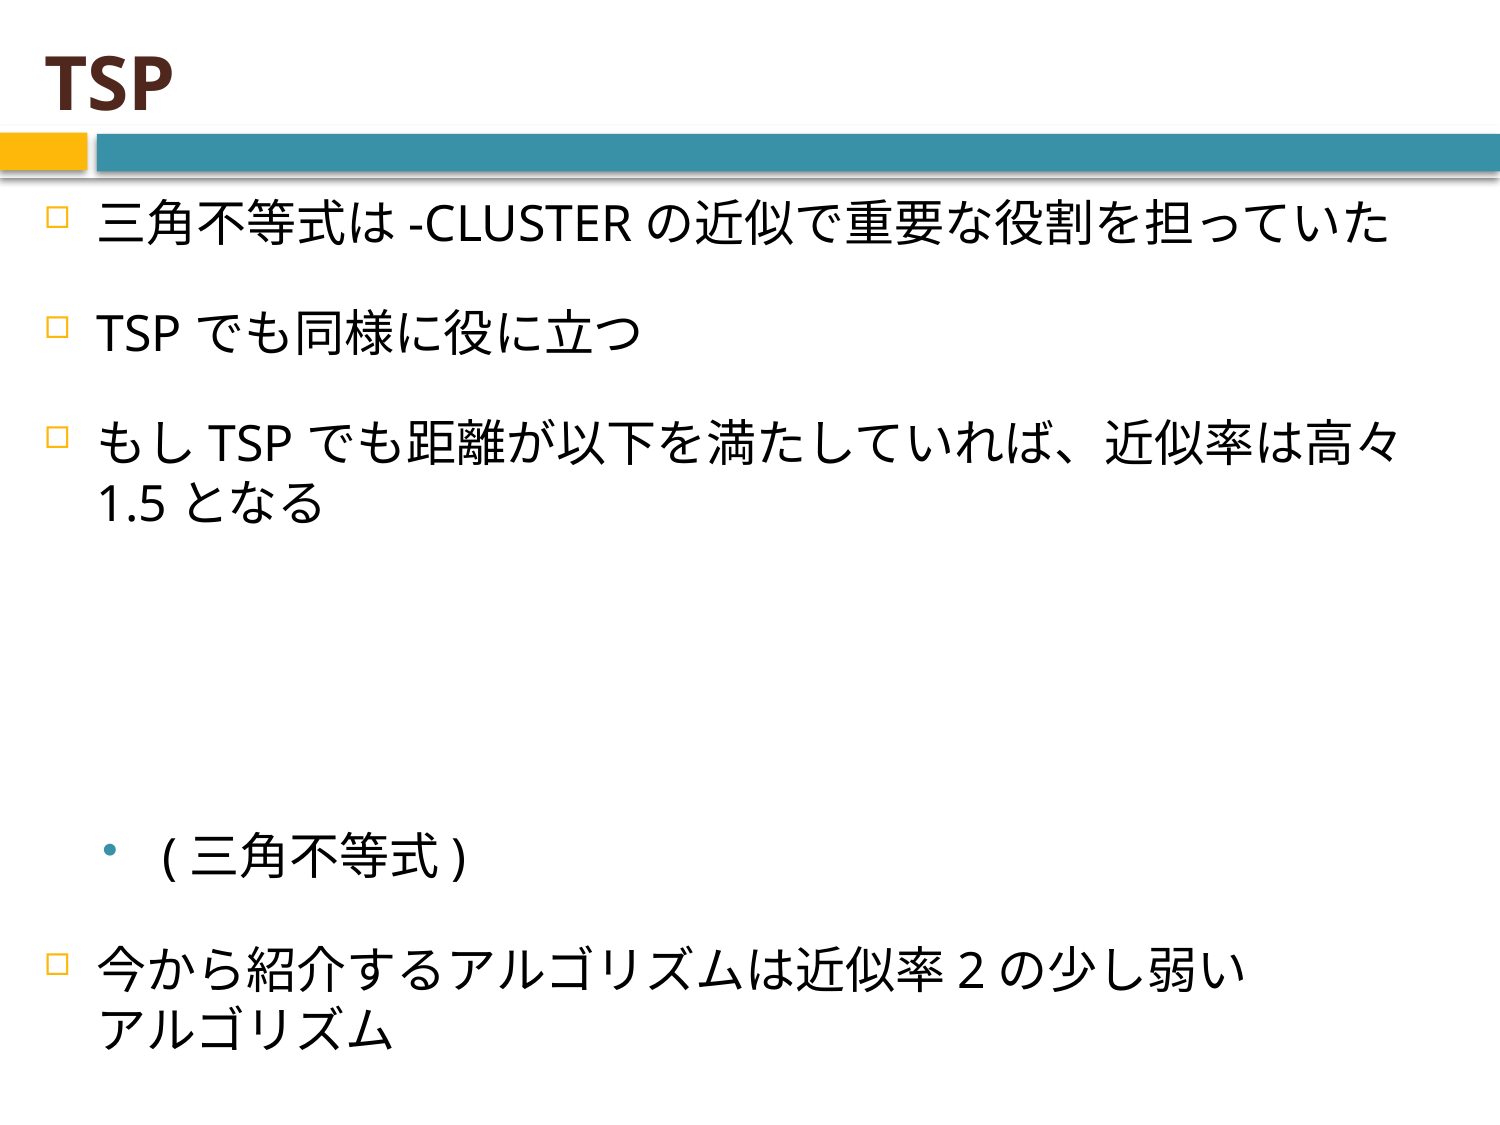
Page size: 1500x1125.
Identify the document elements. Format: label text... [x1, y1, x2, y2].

title TSP [29, 30, 1471, 131]
